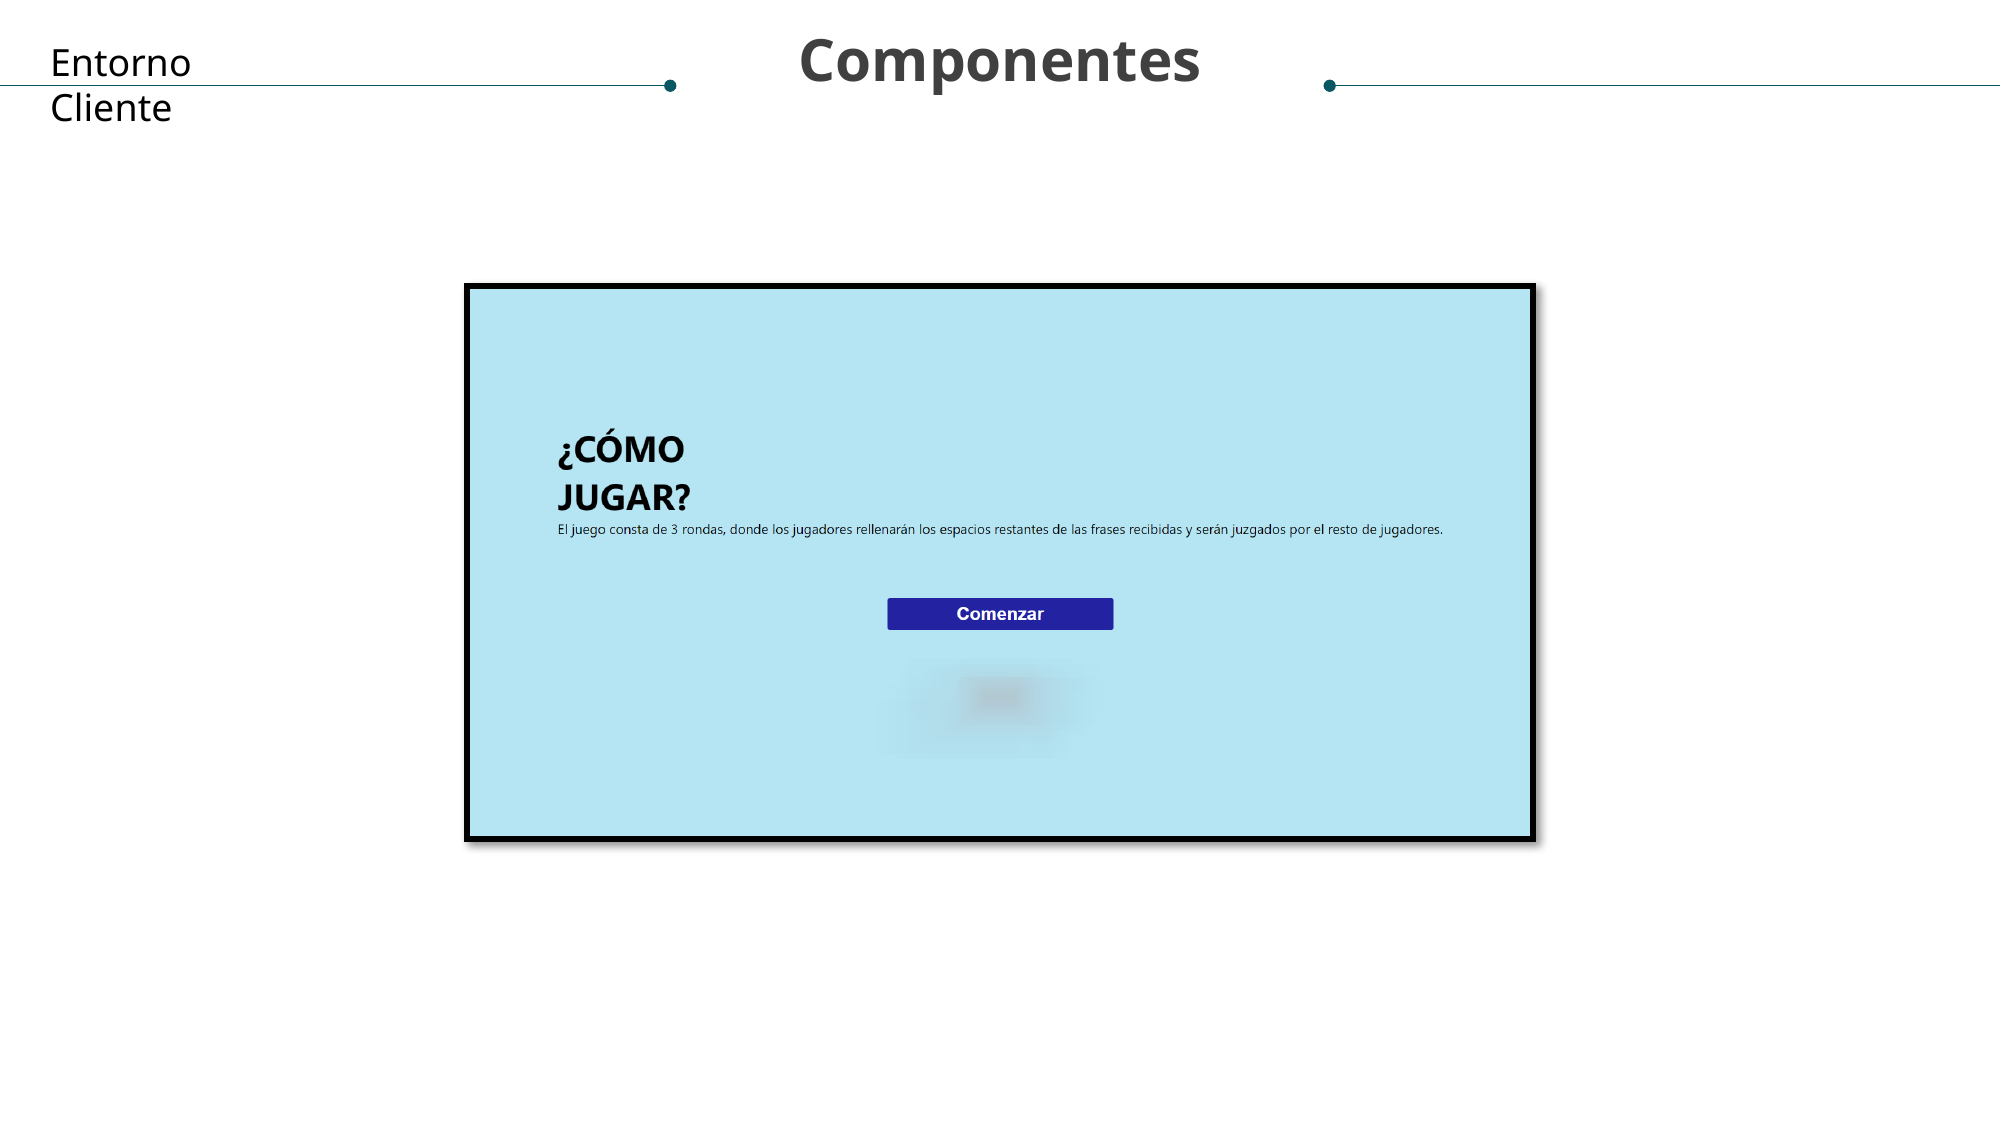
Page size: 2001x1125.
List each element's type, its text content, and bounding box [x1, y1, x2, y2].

text_box Entorno Cliente [35, 86, 336, 136]
text_box Entorno Cliente [35, 31, 336, 85]
picture [469, 288, 1531, 837]
text_box Componentes [336, 31, 1963, 95]
